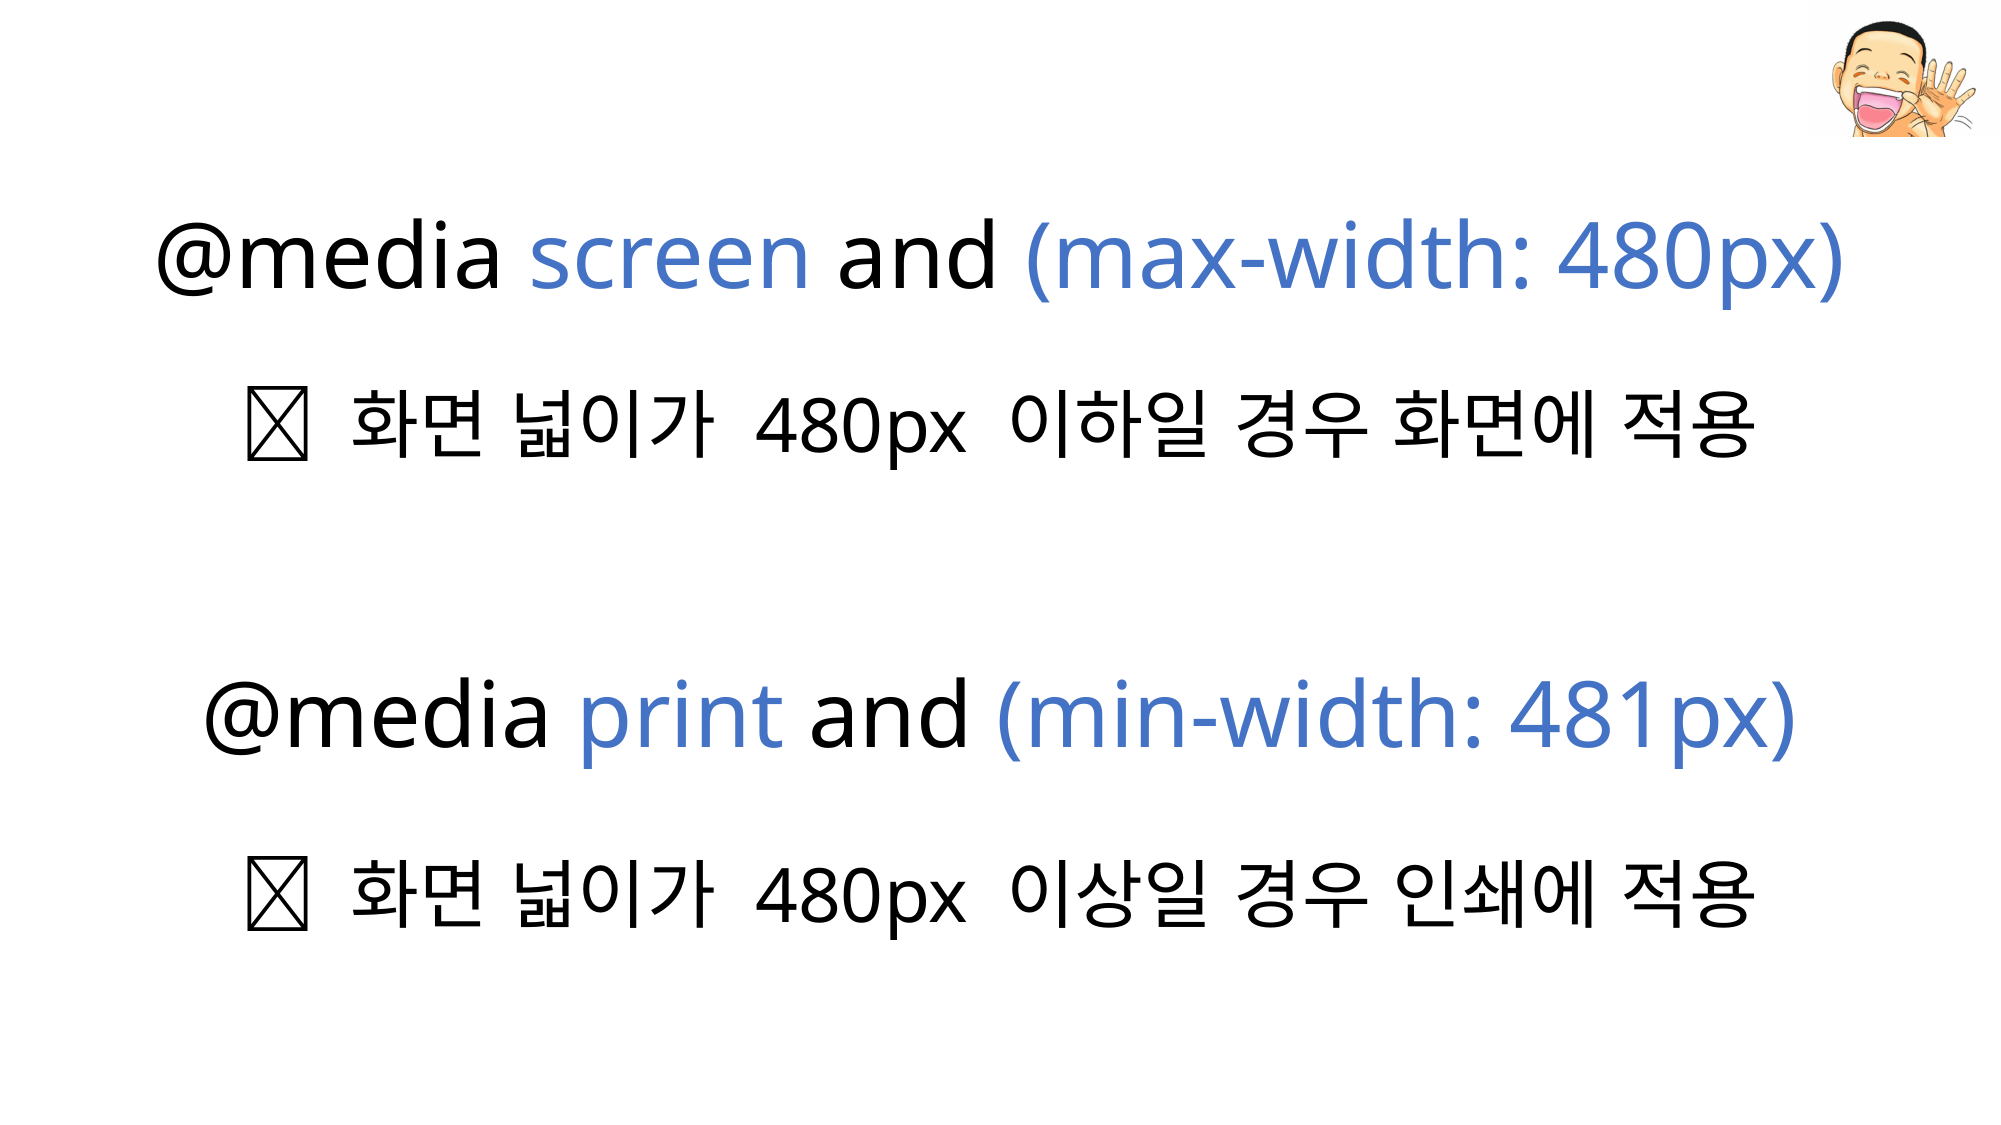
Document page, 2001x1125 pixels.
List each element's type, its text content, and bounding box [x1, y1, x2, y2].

text_box @media print and (min-width: 481px) [186, 648, 1814, 773]
text_box @media screen and (max-width: 480px) [138, 189, 1862, 315]
picture [1808, 0, 2000, 137]
text_box  화면 넓이가 480px 이하일 경우 화면에 적용 [225, 370, 1775, 476]
text_box  화면 넓이가 480px 이상일 경우 인쇄에 적용 [225, 840, 1775, 945]
